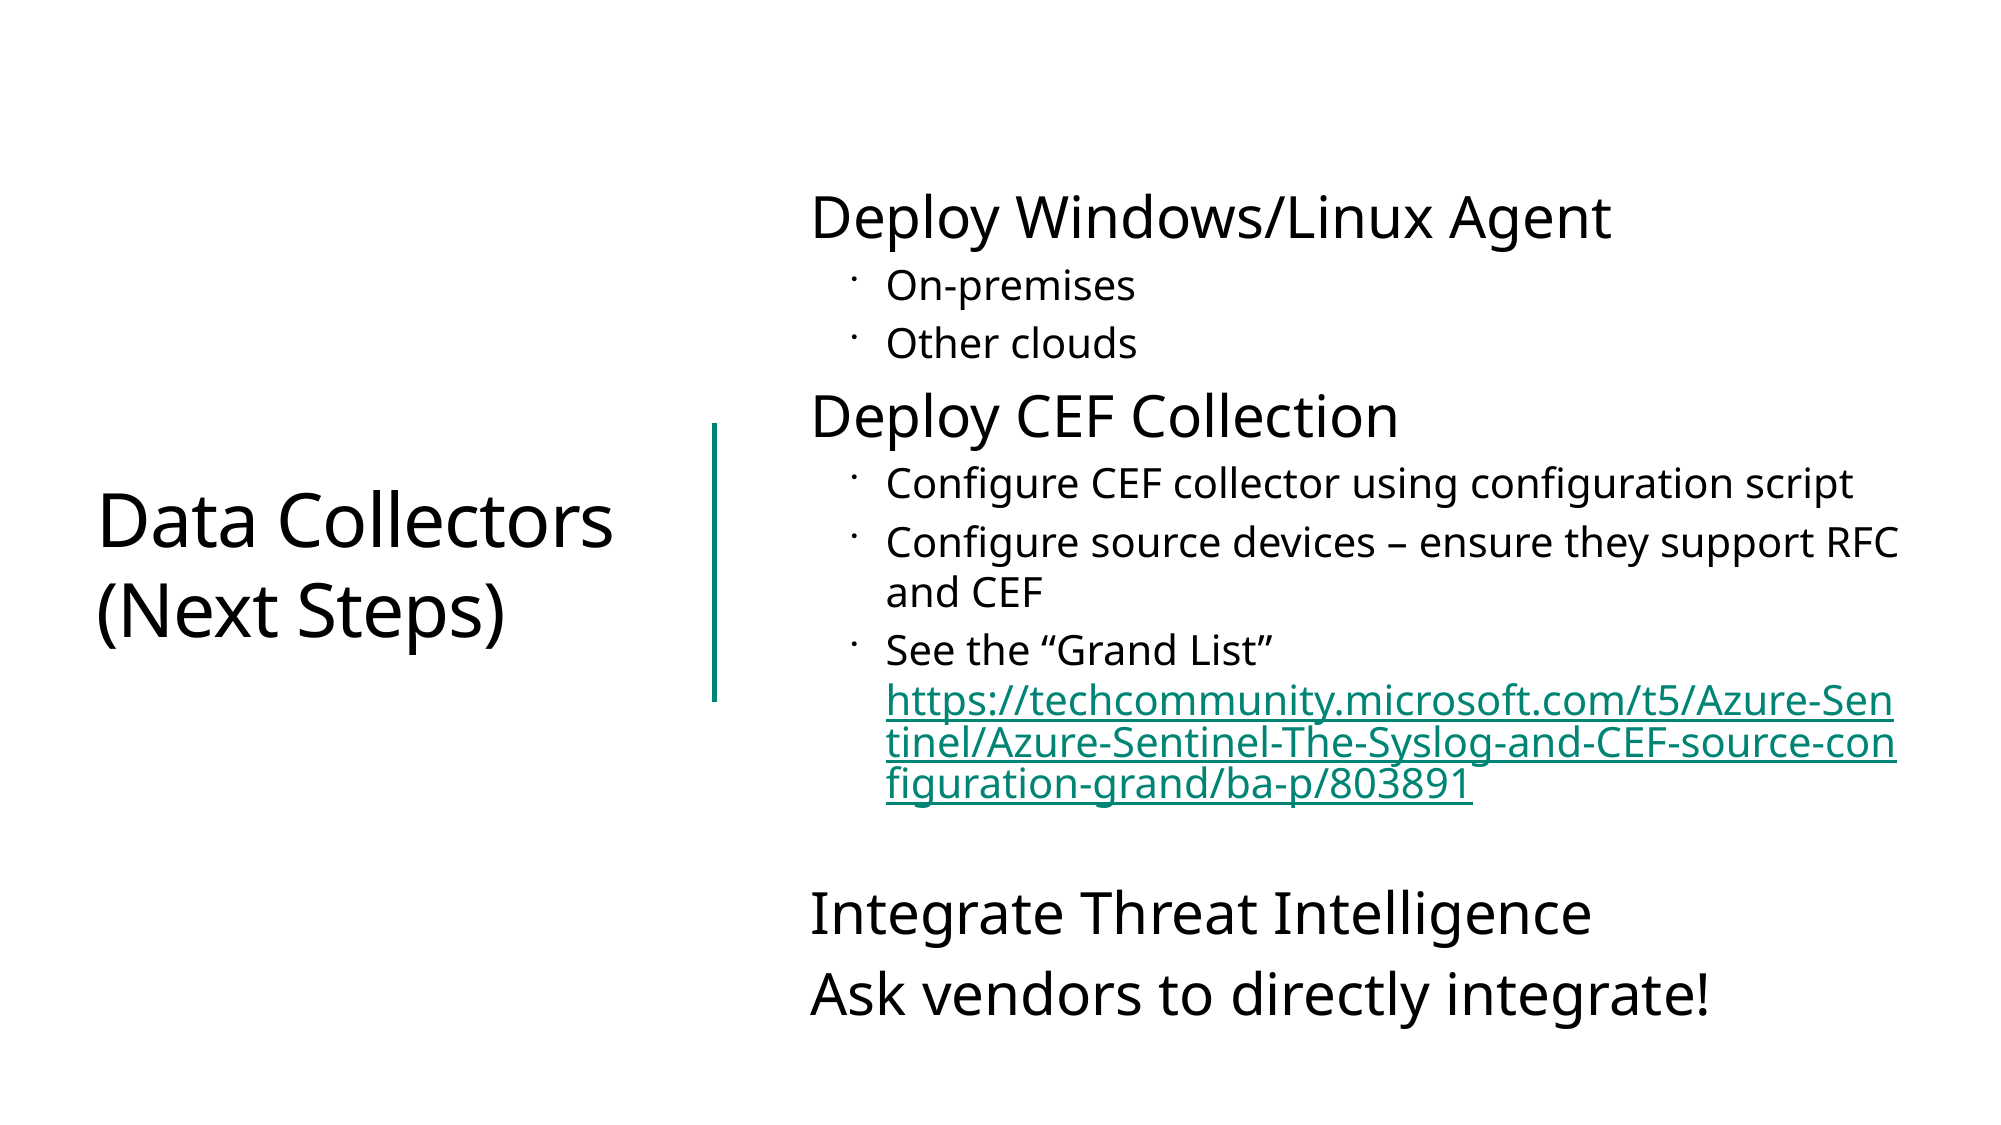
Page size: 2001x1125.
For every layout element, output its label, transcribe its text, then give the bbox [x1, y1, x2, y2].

title Data Collectors (Next Steps) [96, 96, 619, 1029]
list Deploy Windows/Linux Agent On-premises Other clouds Deploy CEF Collection Configure CEF collector using configuration script Configure source devices – ensure they support RFC and CEF See the “Grand List” https://techcommunity.microsoft.com/t5/Azure-Sentinel/Azure-Sentinel-The-Syslog-and-CEF-source-configuration-grand/ba-p/803891 Integrate Threat Intelligence Ask vendors to directly integrate! [810, 147, 1905, 978]
